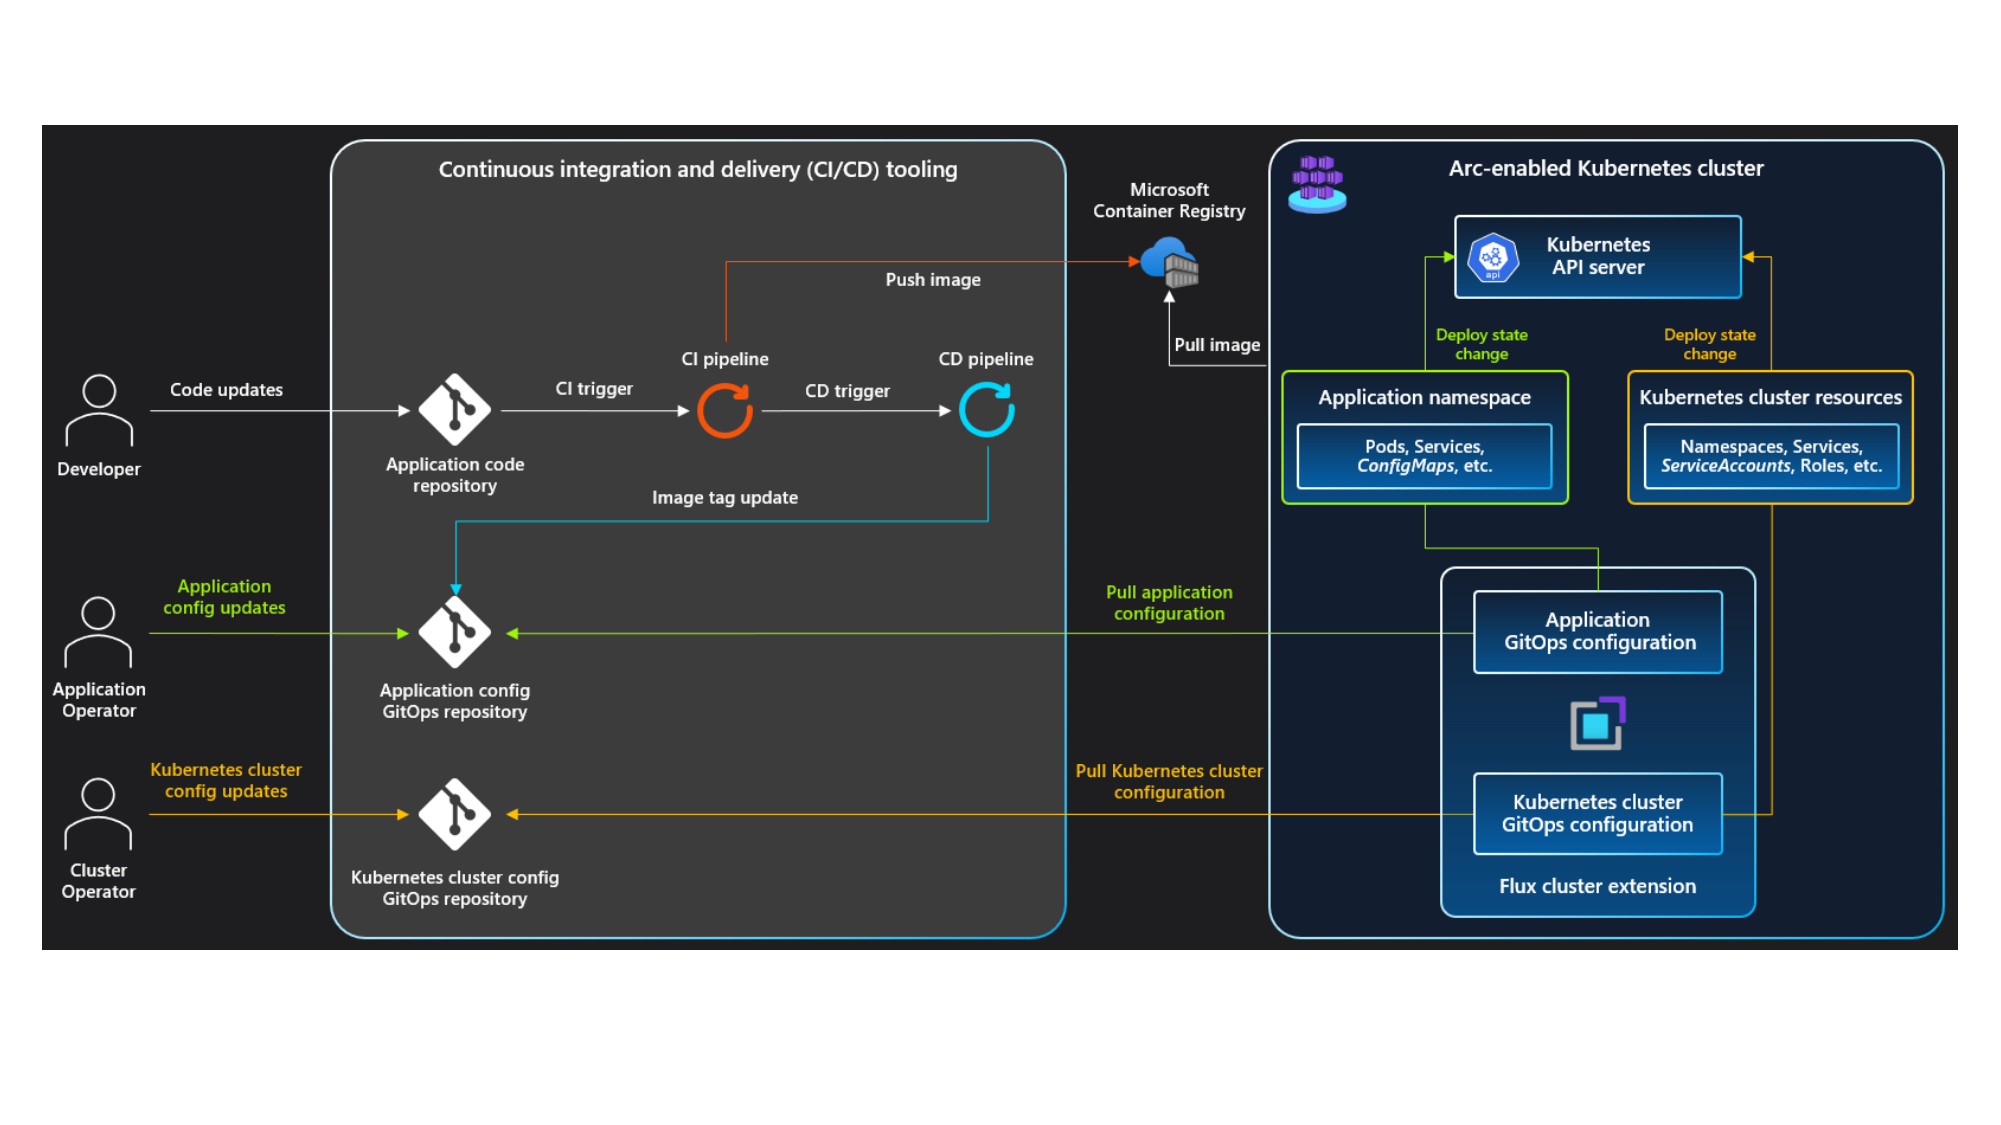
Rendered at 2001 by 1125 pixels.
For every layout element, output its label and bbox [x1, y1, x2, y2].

list [42, 124, 1958, 951]
